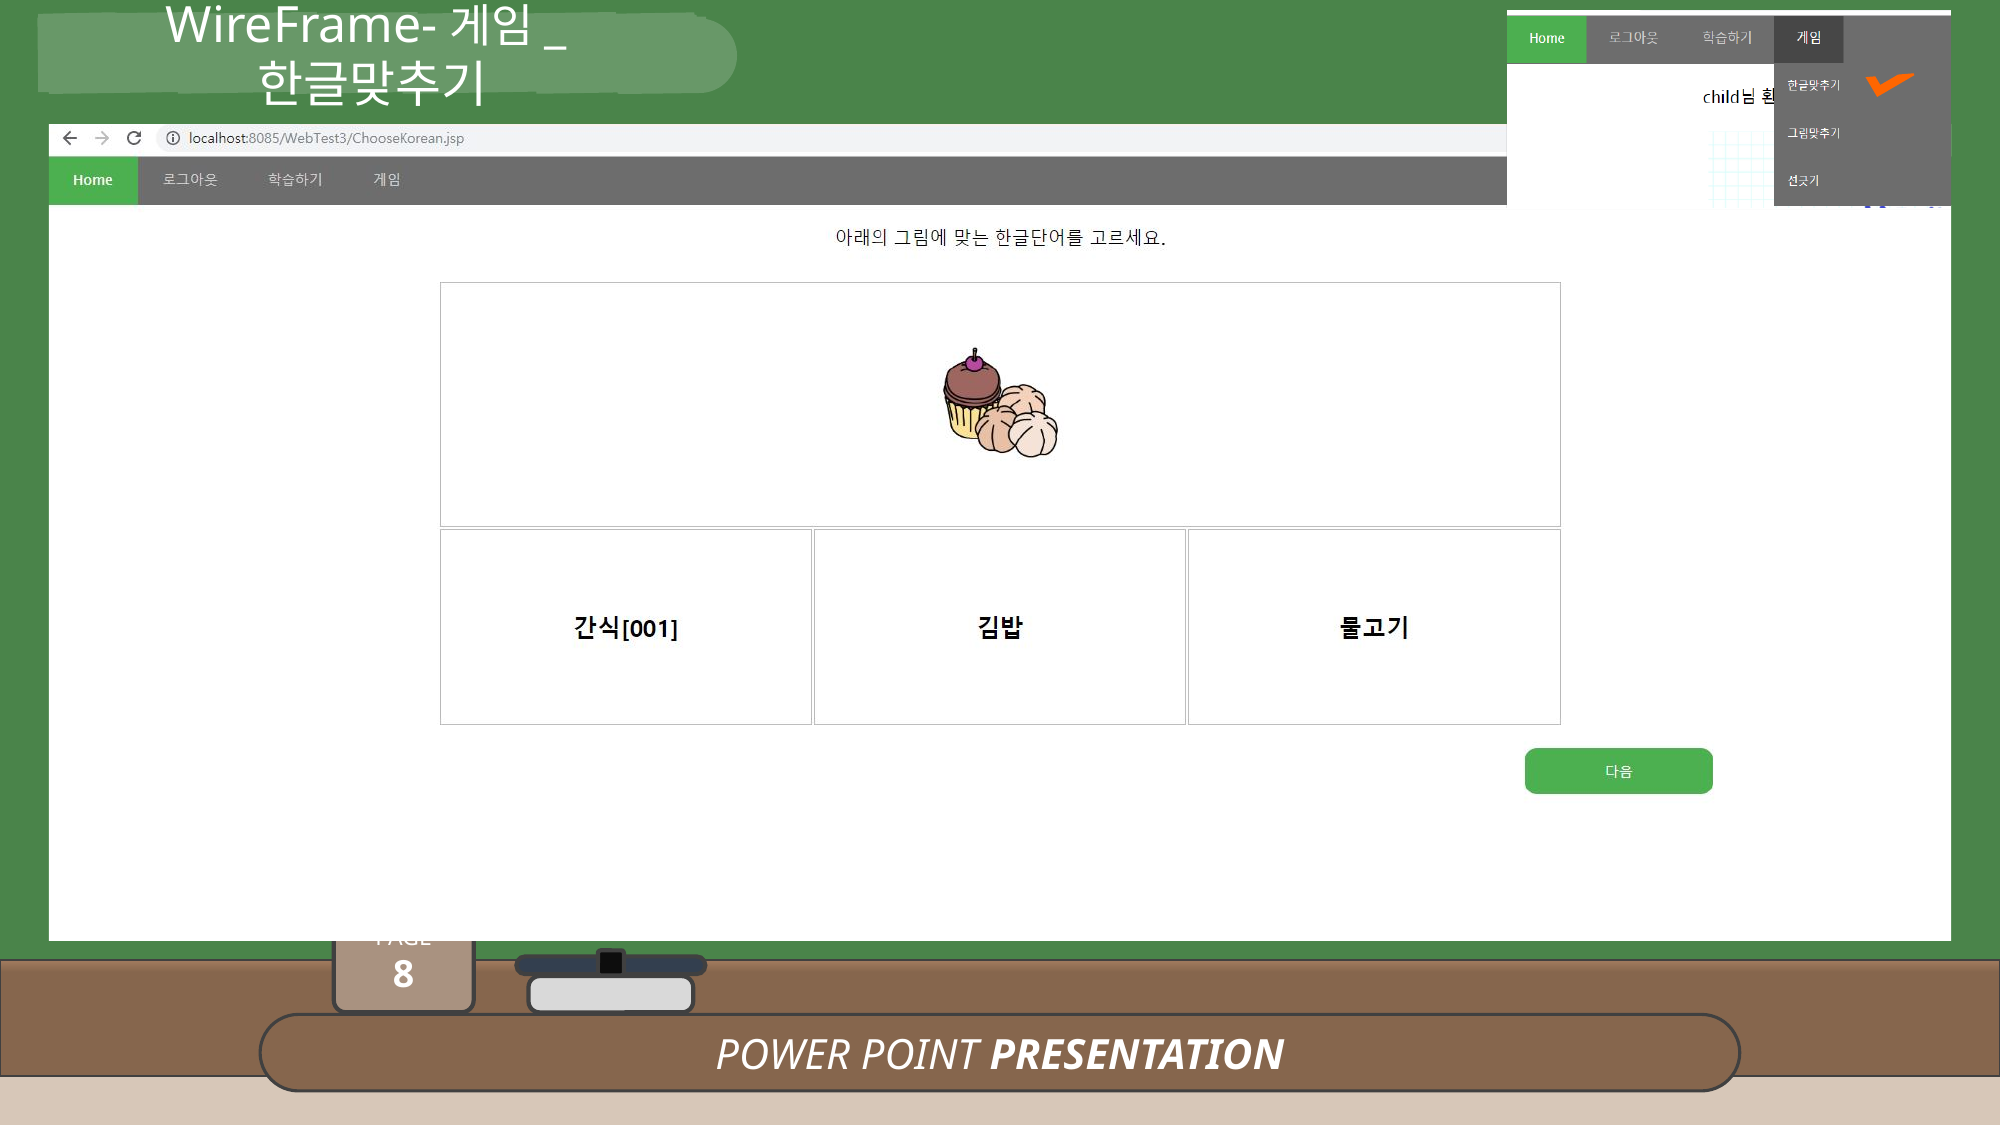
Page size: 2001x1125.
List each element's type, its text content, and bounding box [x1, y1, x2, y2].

text_box WireFrame-게임_한글맞추기 [39, 48, 706, 58]
text_box PAGE 8 [332, 941, 475, 1014]
text_box [0, 1077, 2000, 1125]
picture [48, 10, 1952, 941]
text_box [0, 959, 340, 1077]
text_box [516, 950, 706, 1013]
text_box POWER POINT PRESENTATION [259, 1013, 1741, 1092]
text_box [468, 959, 516, 1013]
text_box [706, 959, 2000, 1077]
